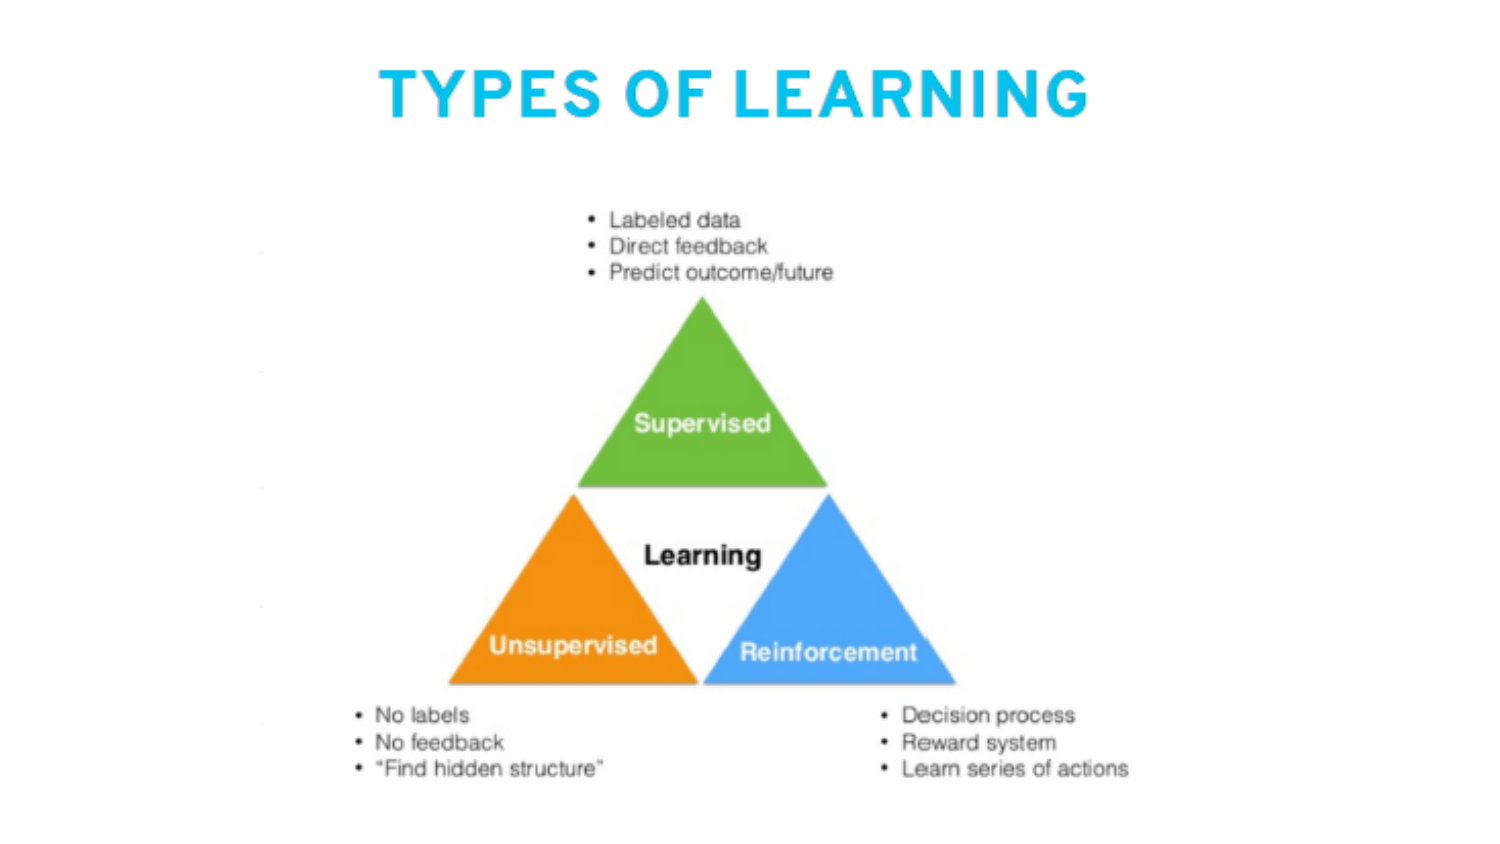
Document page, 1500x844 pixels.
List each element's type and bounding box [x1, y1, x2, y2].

picture [255, 39, 1219, 825]
